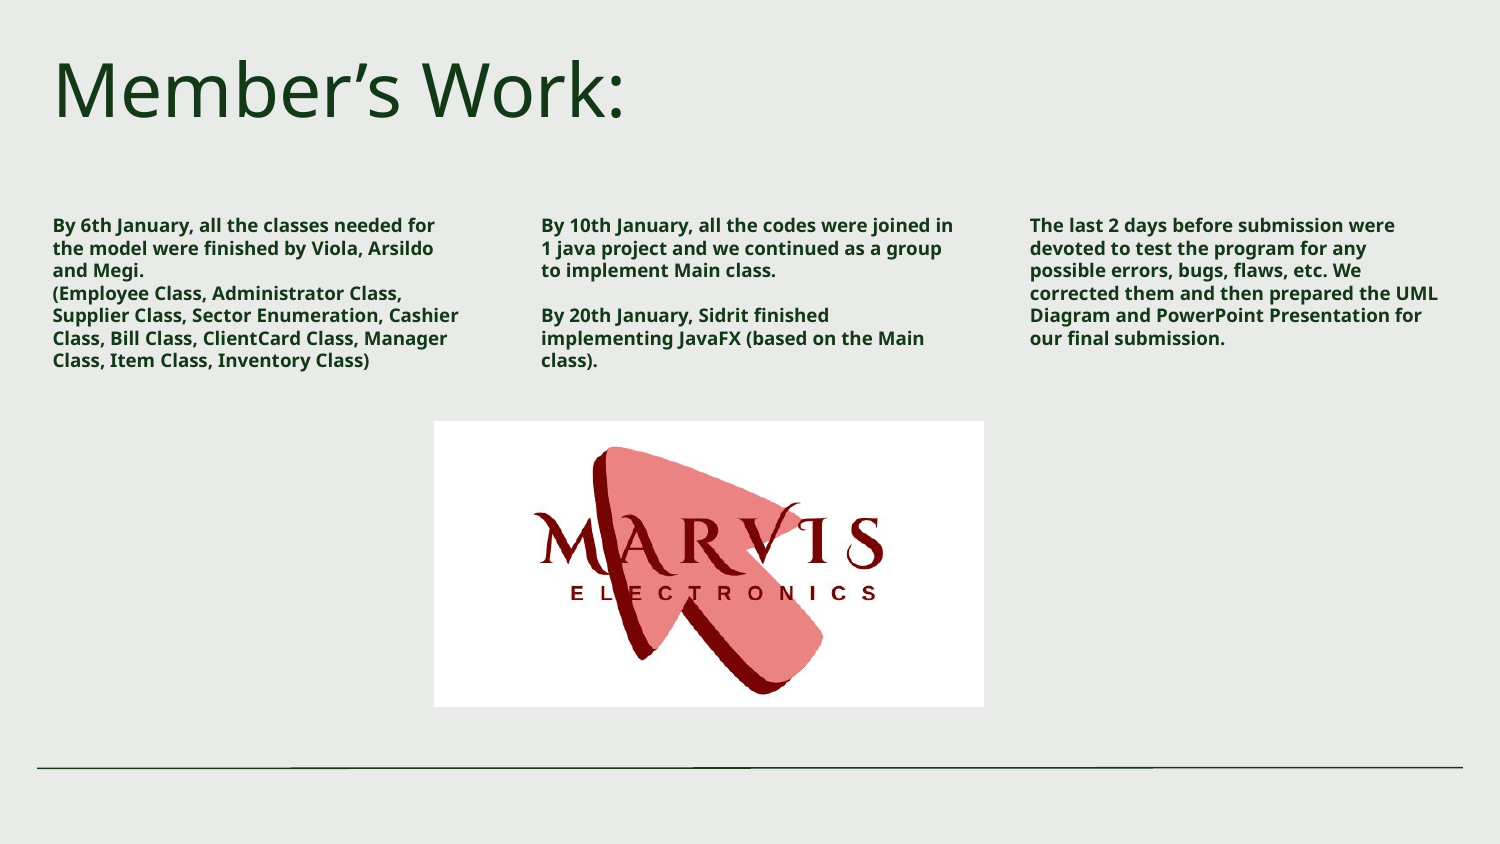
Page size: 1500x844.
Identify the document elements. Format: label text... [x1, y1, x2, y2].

subtitle By 10th January, all the codes were joined in 1 java project and we continued as a group to implement Main class. By 20th January, Sidrit finished implementing JavaFX (based on the Main class). [526, 199, 974, 253]
title Member’s Work: [37, 26, 1463, 107]
picture [434, 421, 984, 708]
subtitle By 6th January, all the classes needed for the model were finished by Viola, Arsildo and Megi. (Employee Class, Administrator Class, Supplier Class, Sector Enumeration, Cashier Class, Bill Class, ClientCard Class, Manager Class, Item Class, Inventory Class) [37, 199, 485, 253]
subtitle The last 2 days before submission were devoted to test the program for any possible errors, bugs, flaws, etc. We corrected them and then prepared the UML Diagram and PowerPoint Presentation for our final submission. [1014, 199, 1463, 253]
